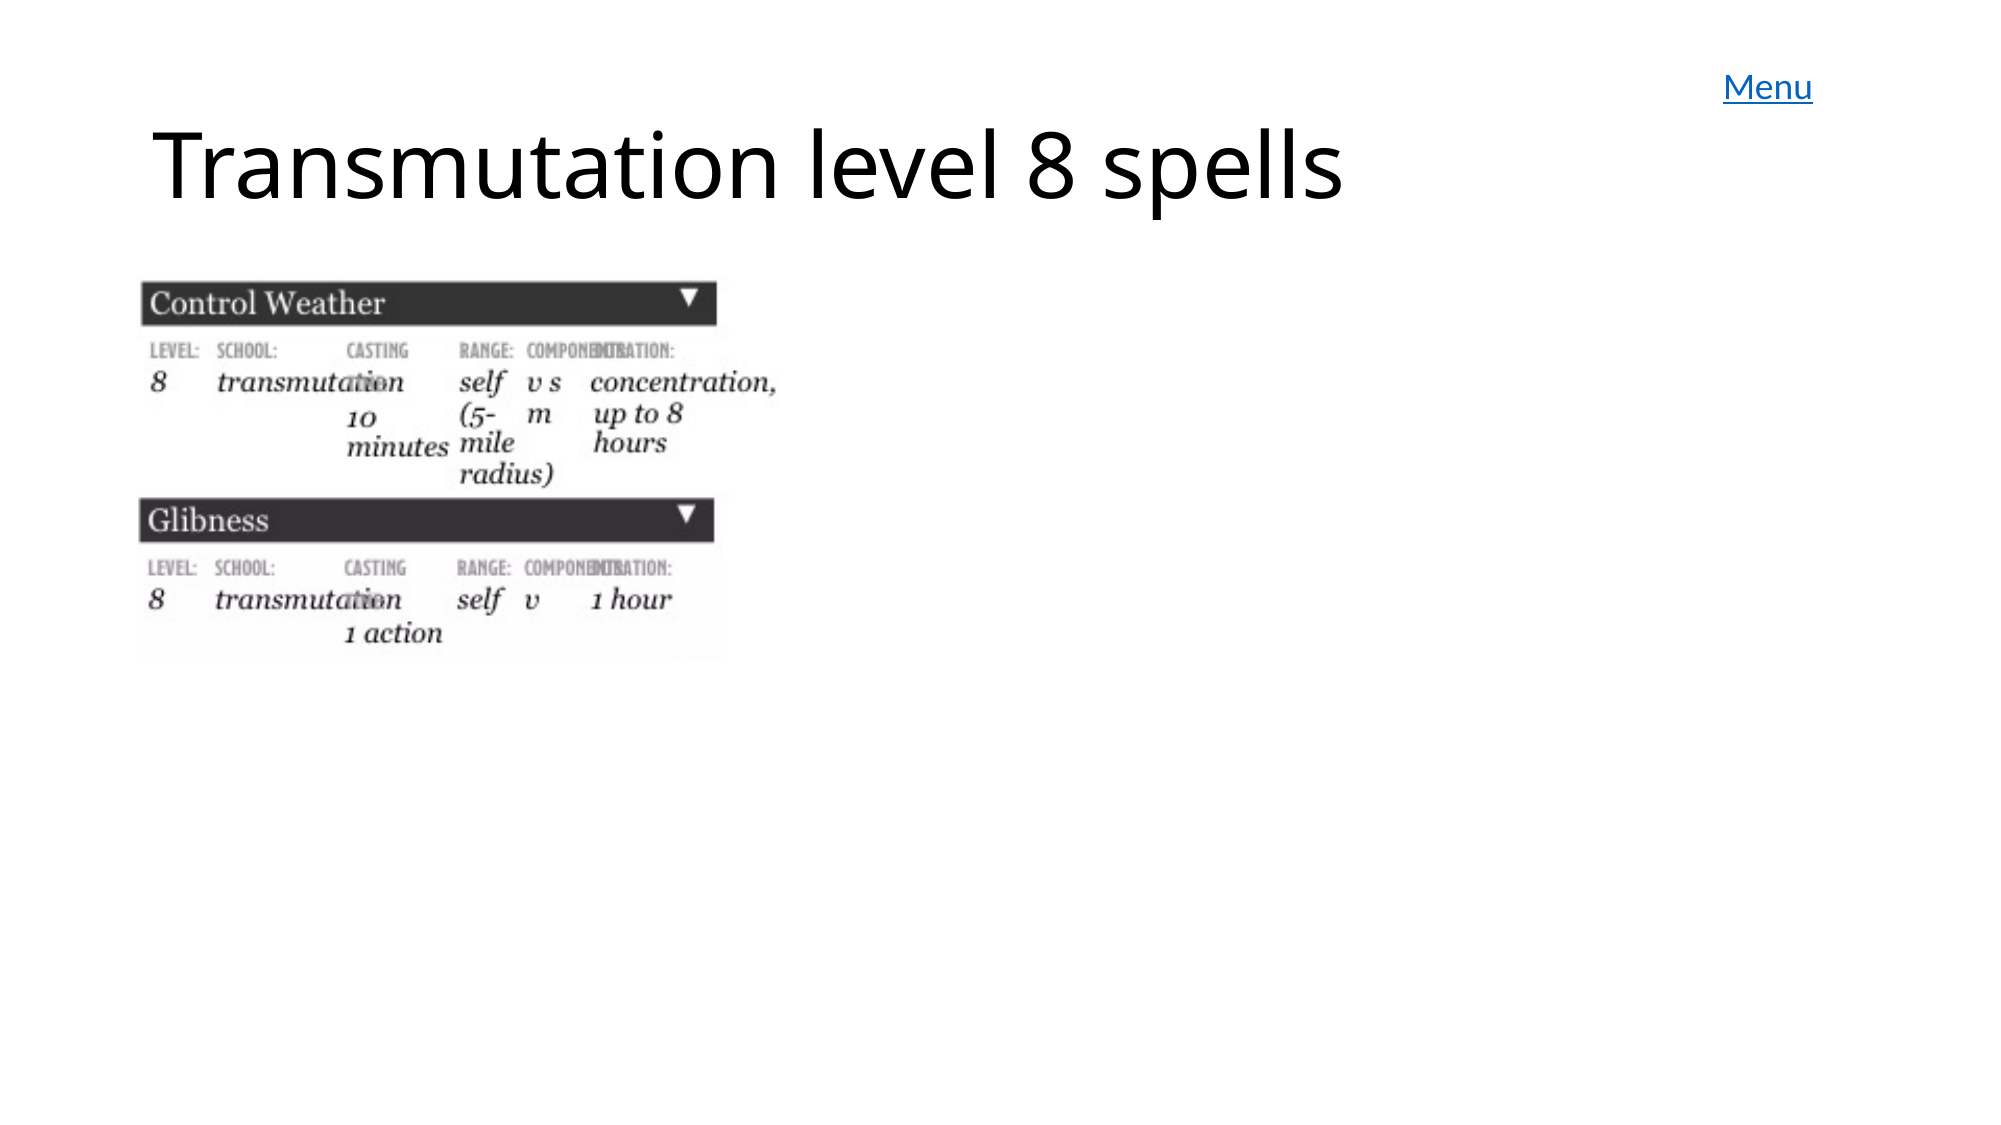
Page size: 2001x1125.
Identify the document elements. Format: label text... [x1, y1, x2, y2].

title Transmutation level 8 spells [137, 59, 1863, 278]
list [137, 277, 782, 503]
text_box Menu [1347, 9, 1828, 115]
picture [137, 494, 723, 660]
